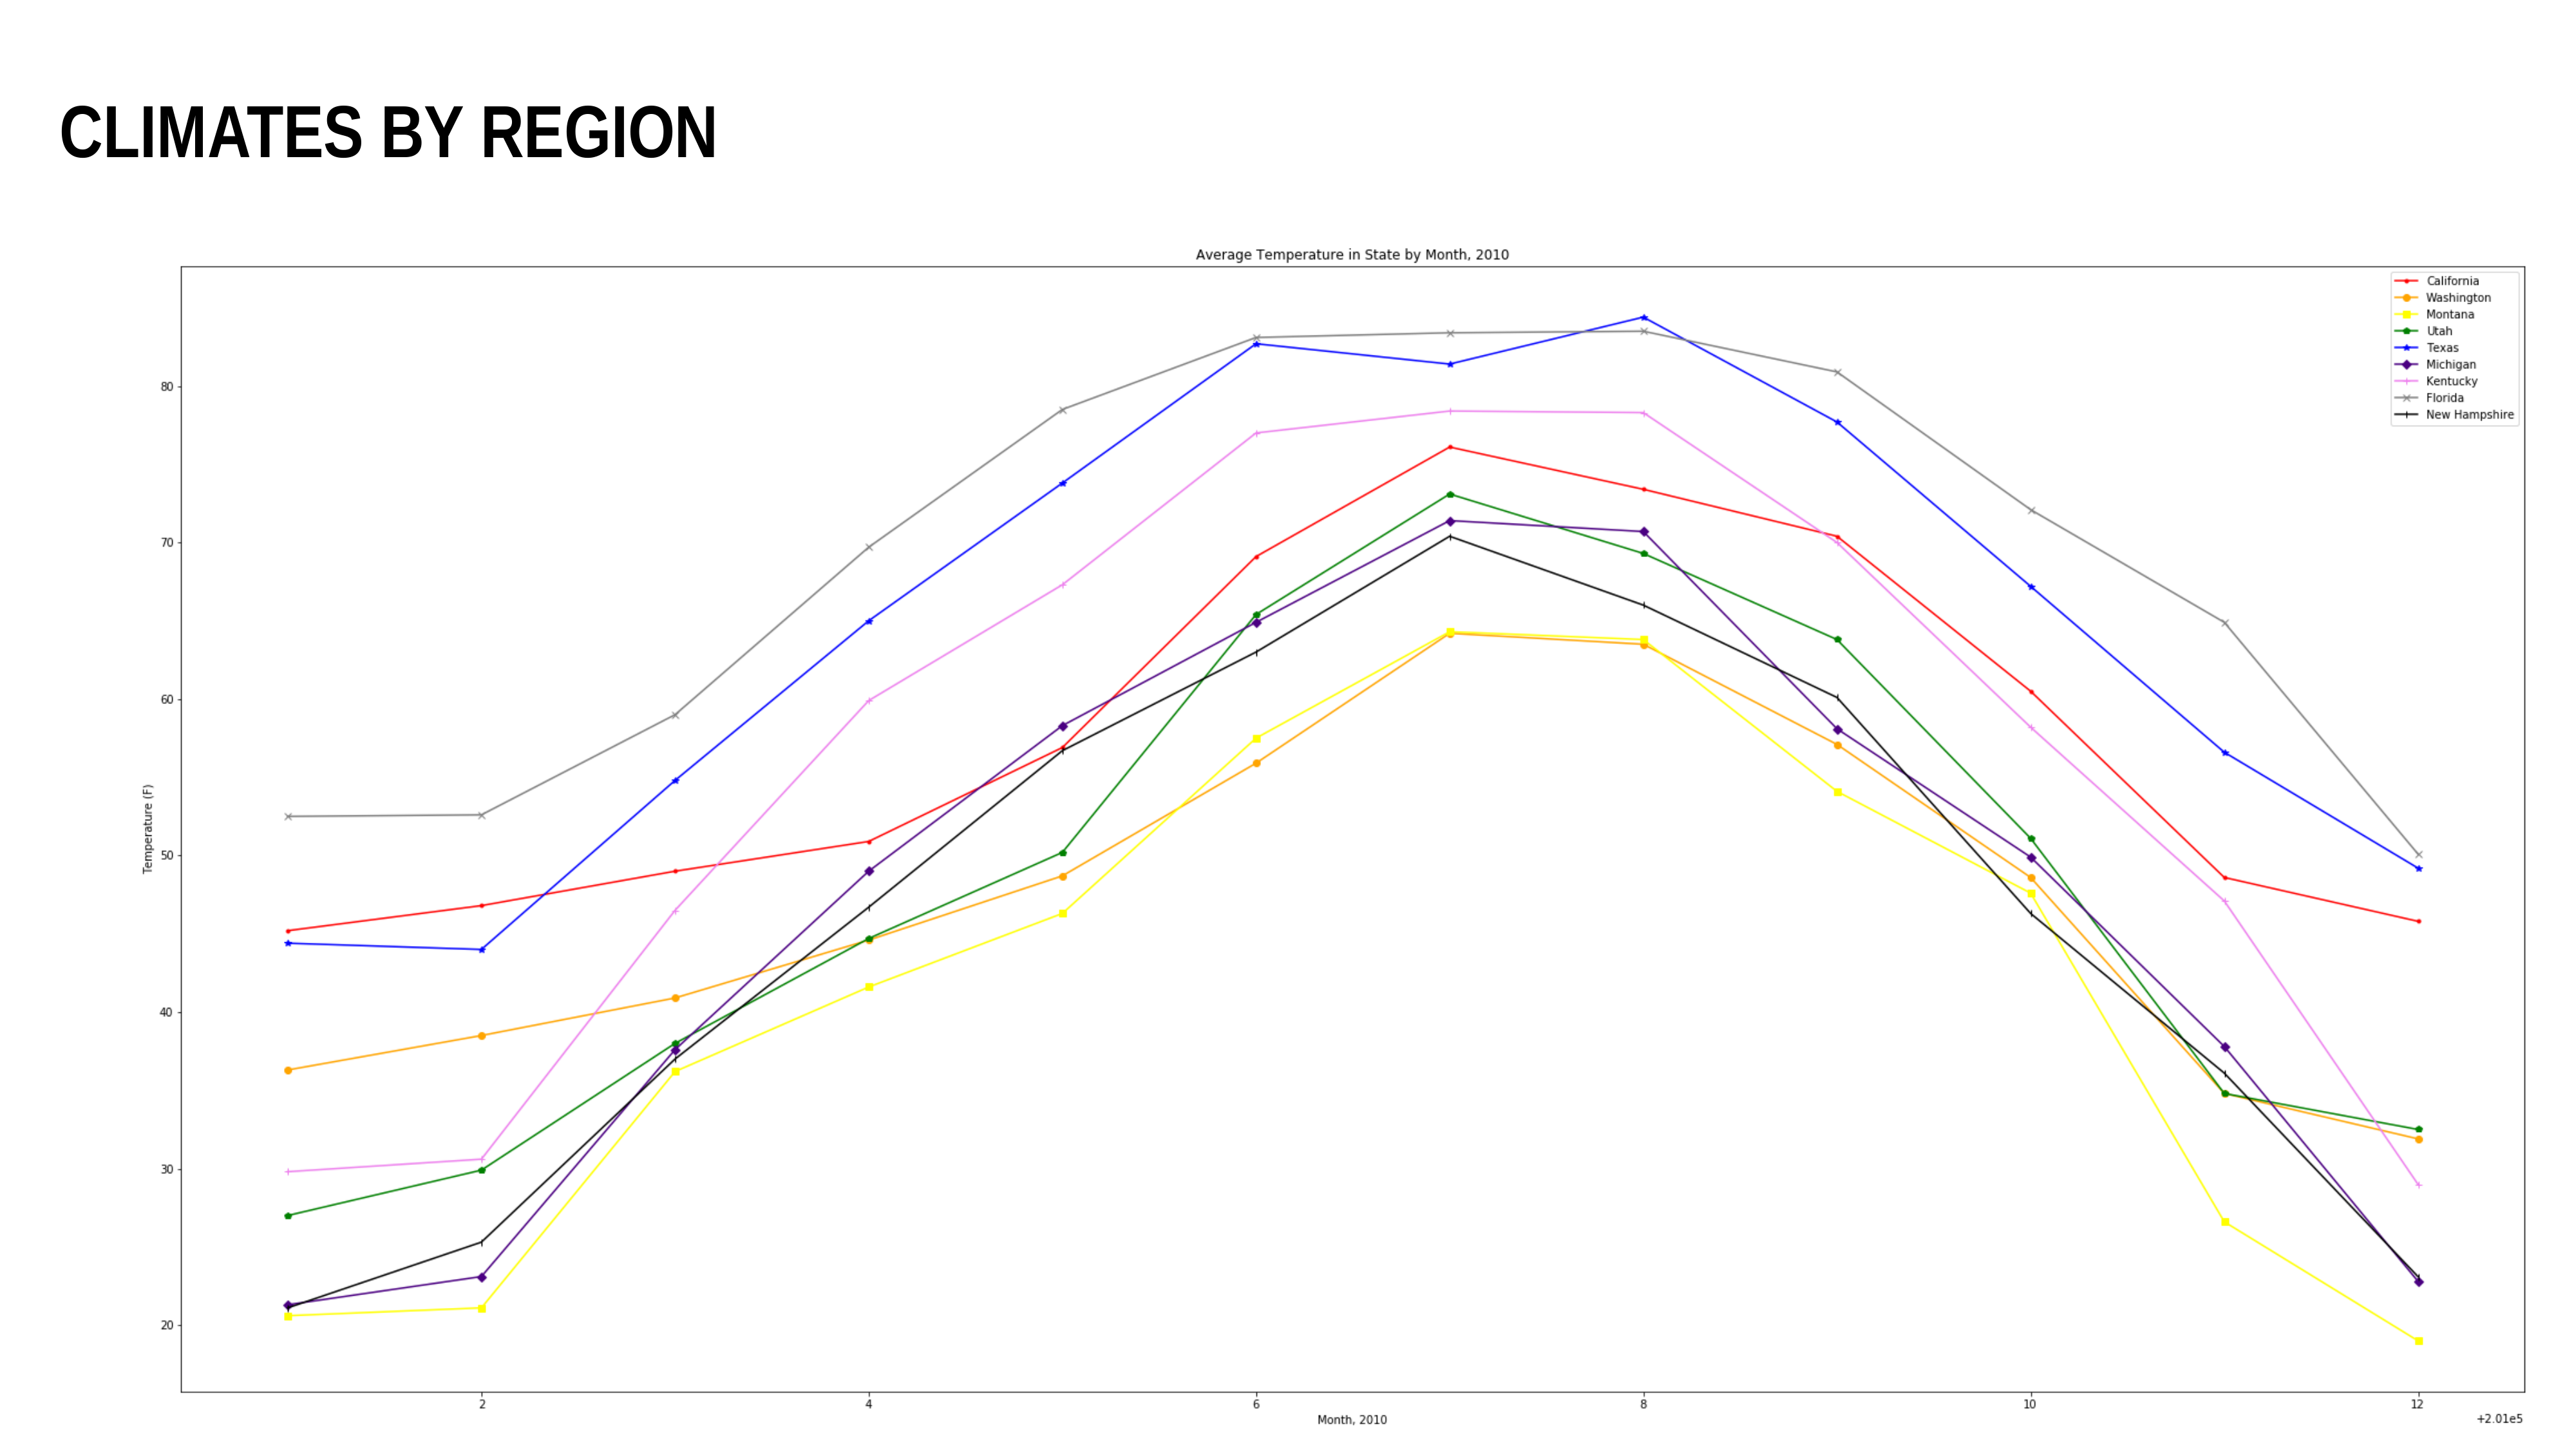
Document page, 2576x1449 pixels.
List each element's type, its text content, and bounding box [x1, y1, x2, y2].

text_box Climates by Region [54, 78, 1226, 178]
picture [132, 236, 2537, 1439]
